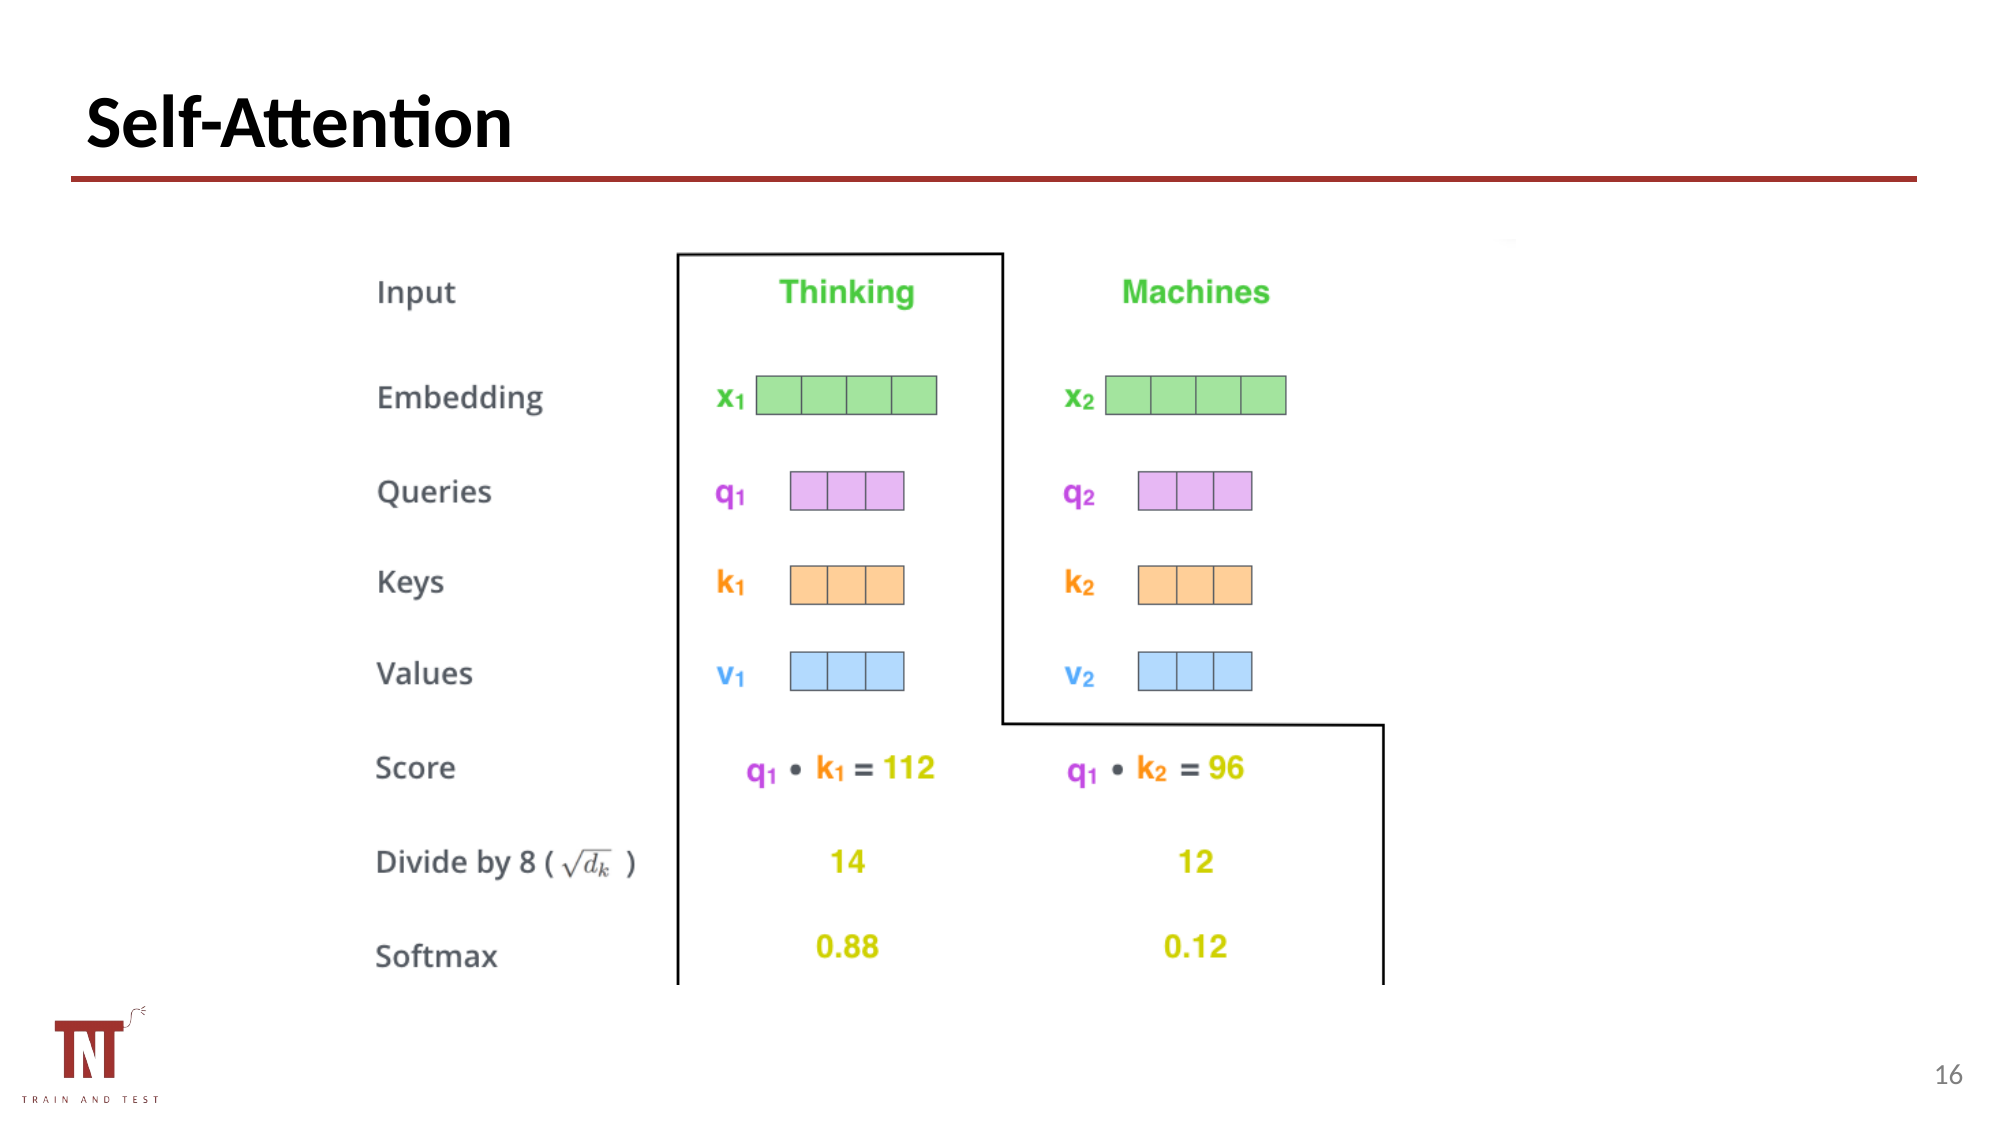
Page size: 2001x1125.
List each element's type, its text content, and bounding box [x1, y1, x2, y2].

slide_number ‹#› [1528, 1042, 1979, 1103]
picture [21, 1003, 160, 1110]
title Self-Attention [71, 59, 1917, 175]
picture [333, 239, 1516, 985]
